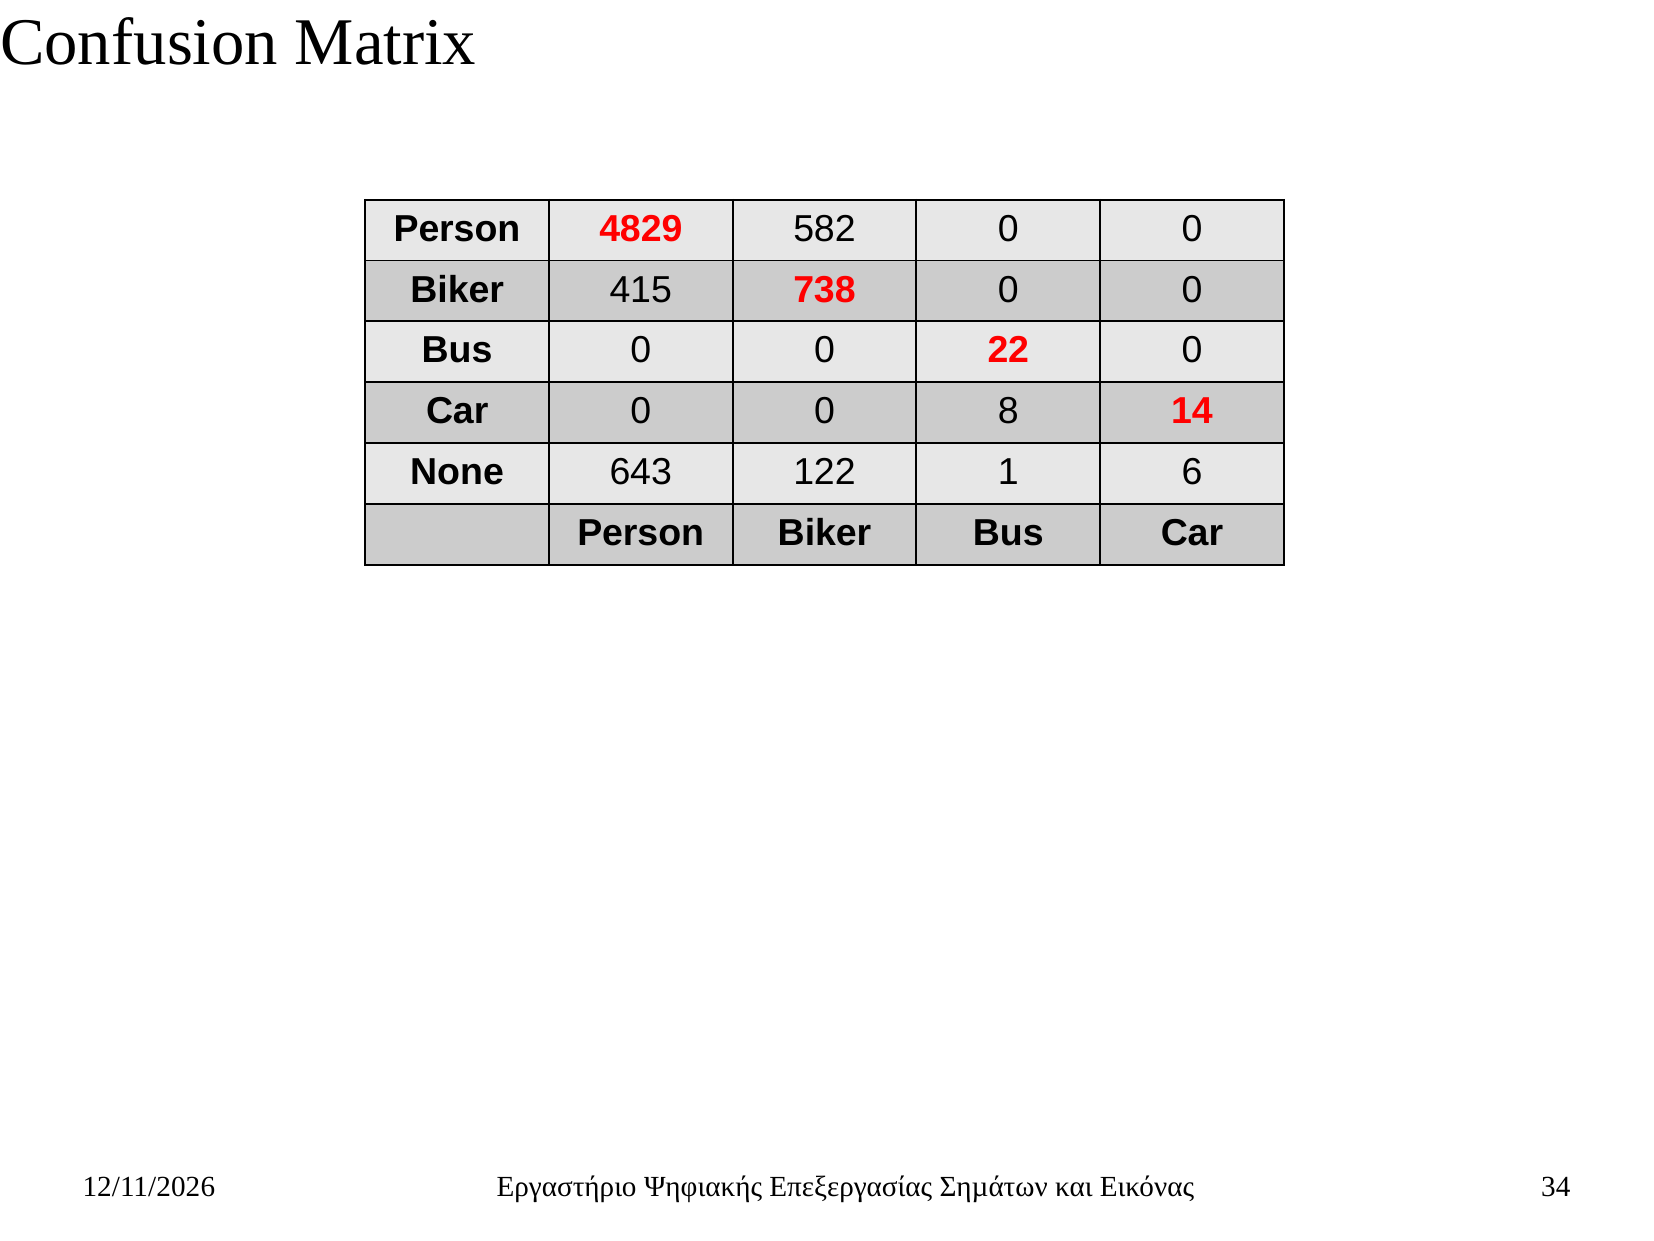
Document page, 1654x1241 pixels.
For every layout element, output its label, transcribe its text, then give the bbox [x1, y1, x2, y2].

table_cell 415 [550, 261, 732, 320]
table_header 582 [734, 201, 915, 260]
table_cell 14 [1101, 383, 1283, 442]
table_cell Bus [366, 322, 548, 381]
table_cell 1 [917, 444, 1099, 503]
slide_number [82, 1170, 468, 1215]
table_cell 643 [550, 444, 732, 503]
table_cell 0 [734, 322, 915, 381]
table_cell 8 [917, 383, 1099, 442]
table_cell 0 [734, 383, 915, 442]
table_cell 738 [734, 261, 915, 320]
table_cell None [366, 444, 548, 503]
footer Εργαστήριο Ψηφιακής Επεξεργασίας Σηµάτων και Εικόνας [489, 1170, 1202, 1215]
table_cell 0 [550, 383, 732, 442]
table_cell Person [550, 505, 732, 564]
table_cell 22 [917, 322, 1099, 381]
table_cell 122 [734, 444, 915, 503]
table_cell [366, 505, 548, 564]
table_cell 0 [917, 261, 1099, 320]
table_cell Bus [917, 505, 1099, 564]
table_header 0 [1101, 201, 1283, 260]
slide_number 34 [1202, 1170, 1571, 1215]
table_cell Biker [366, 261, 548, 320]
table_cell Car [366, 383, 548, 442]
table_cell 0 [1101, 261, 1283, 320]
table_header Person [366, 201, 548, 260]
table_header 0 [917, 201, 1099, 260]
text_box [0, 113, 1652, 1215]
table_cell 0 [1101, 322, 1283, 381]
table_cell 0 [550, 322, 732, 381]
table_cell Car [1101, 505, 1283, 564]
table_header 4829 [550, 201, 732, 260]
table_cell Biker [734, 505, 915, 564]
subtitle Confusion Matrix [0, 0, 1654, 113]
table_cell 6 [1101, 444, 1283, 503]
